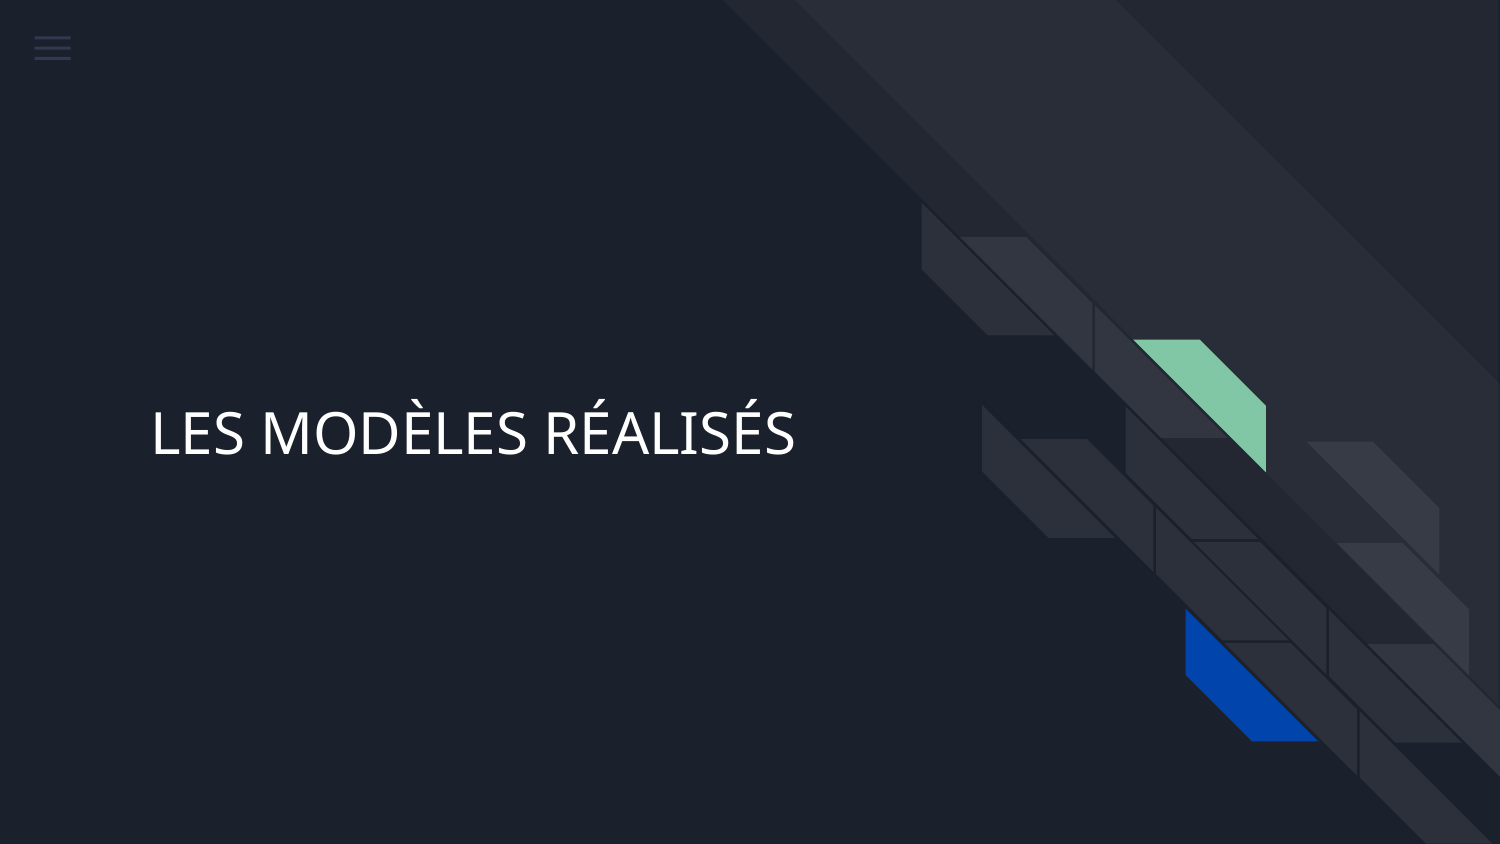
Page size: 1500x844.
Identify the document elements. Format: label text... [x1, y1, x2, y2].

title LES MODÈLES RÉALISÉS [135, 336, 888, 526]
